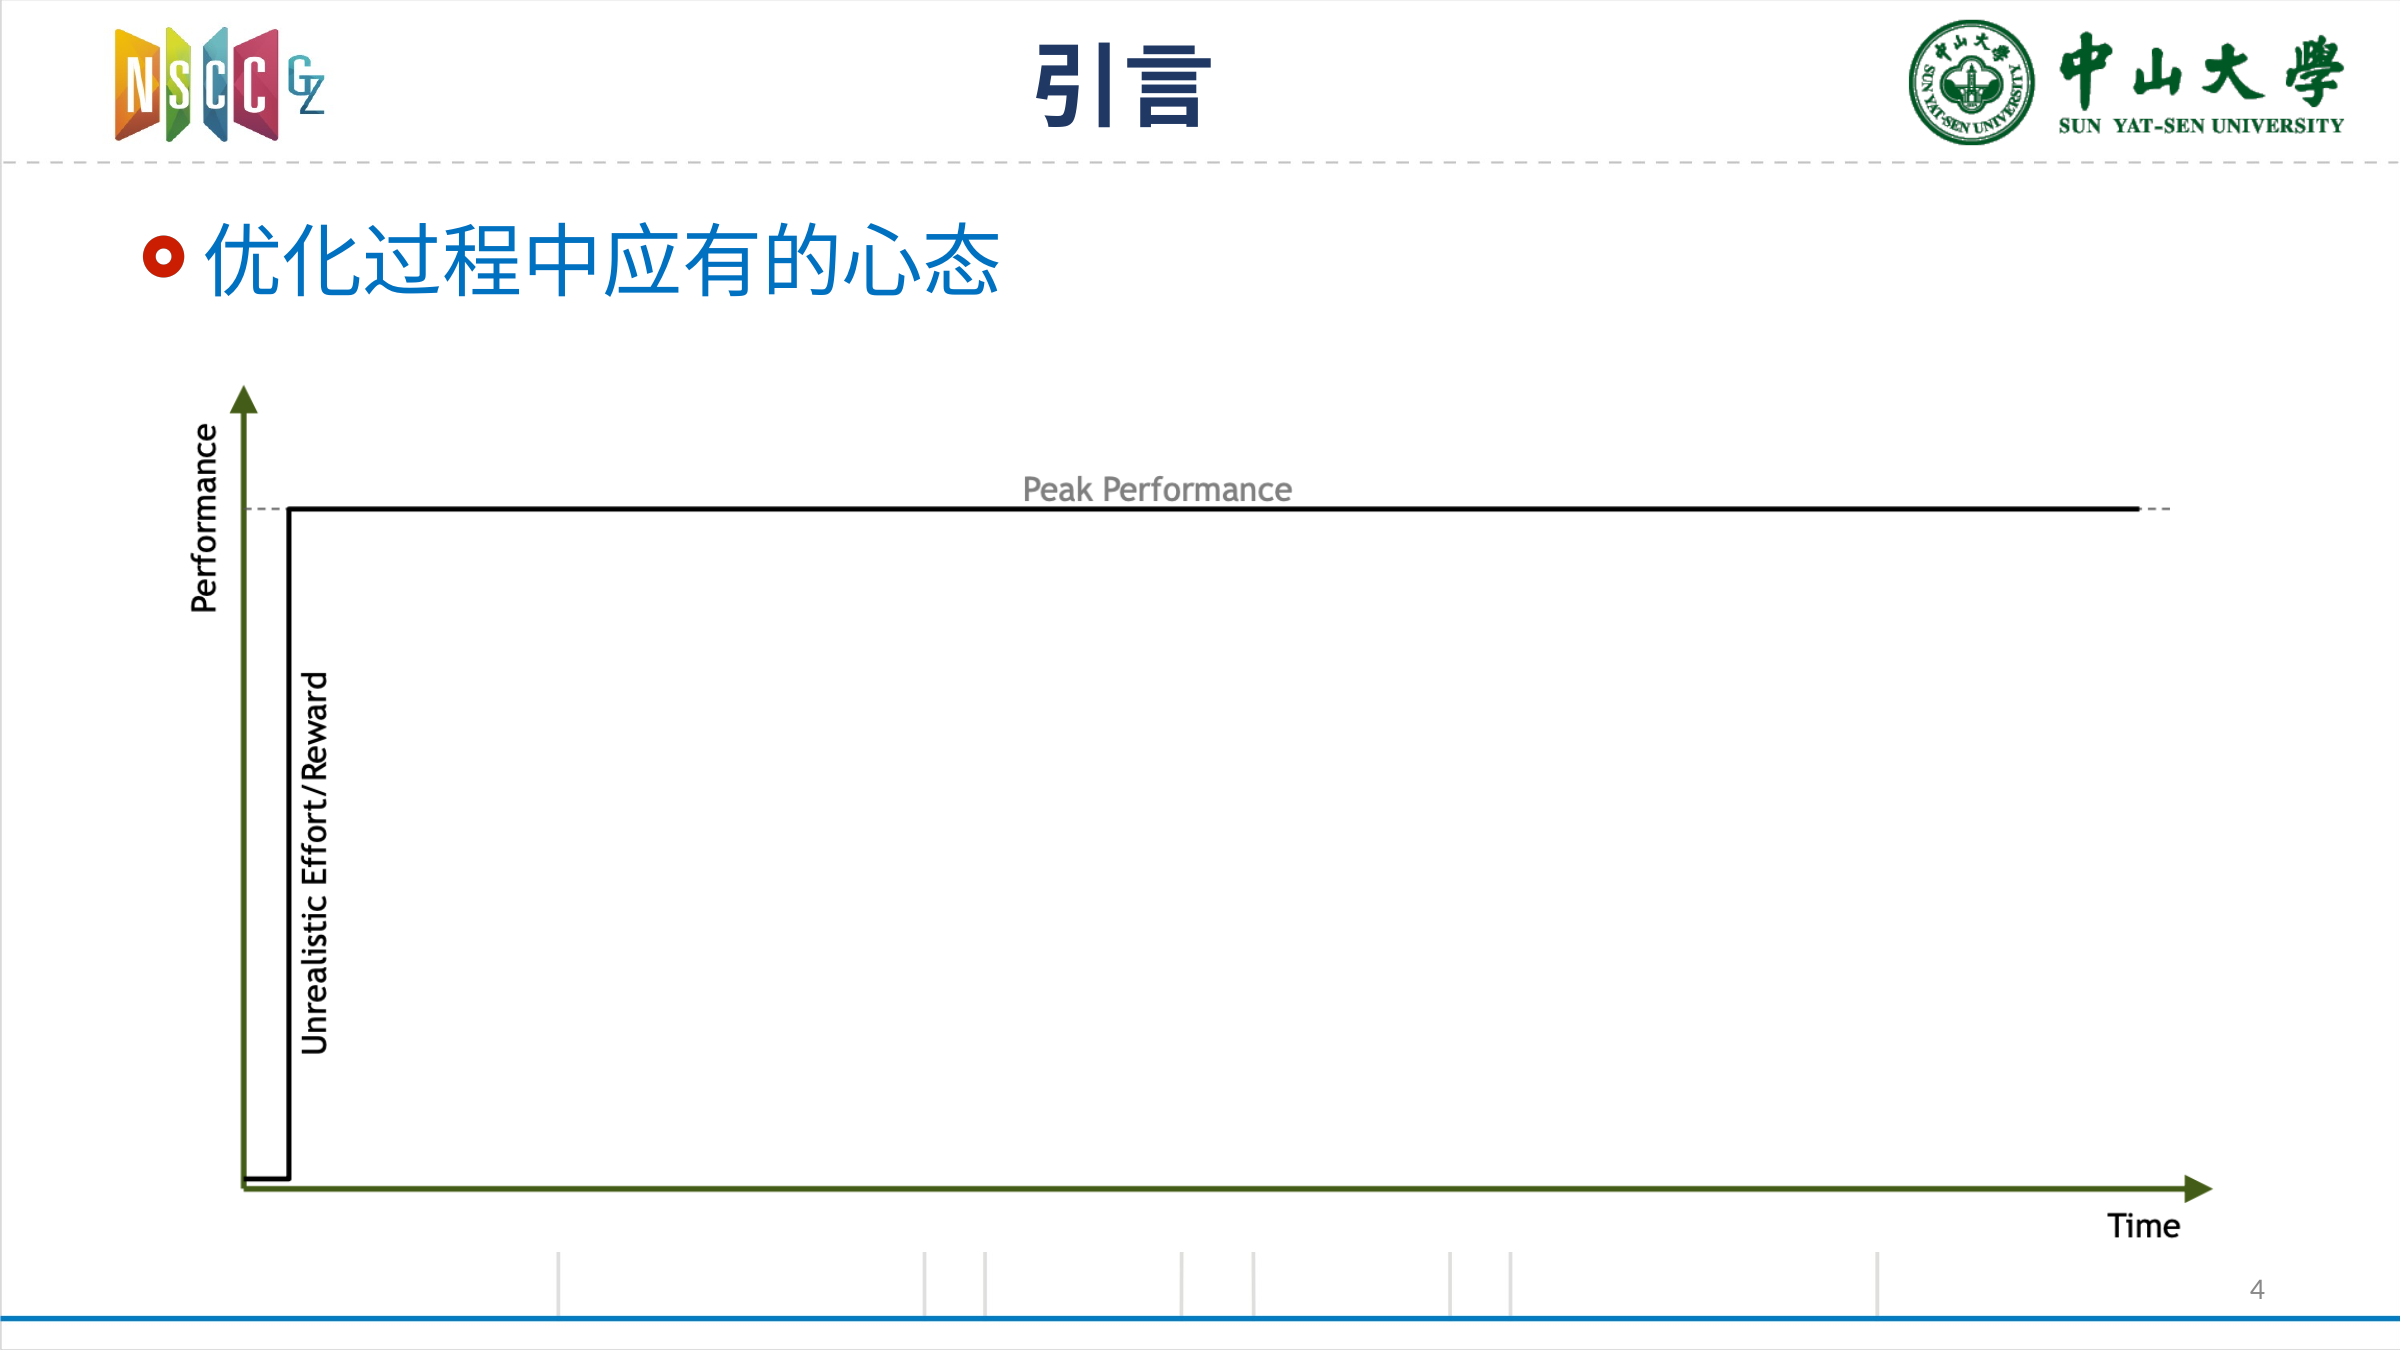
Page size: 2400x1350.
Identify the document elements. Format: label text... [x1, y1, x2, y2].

slide_number 4 [1719, 1251, 2280, 1324]
title 引言 [349, 13, 1897, 153]
list 优化过程中应有的心态 [120, 202, 2280, 1206]
picture [0, 0, 2400, 1350]
